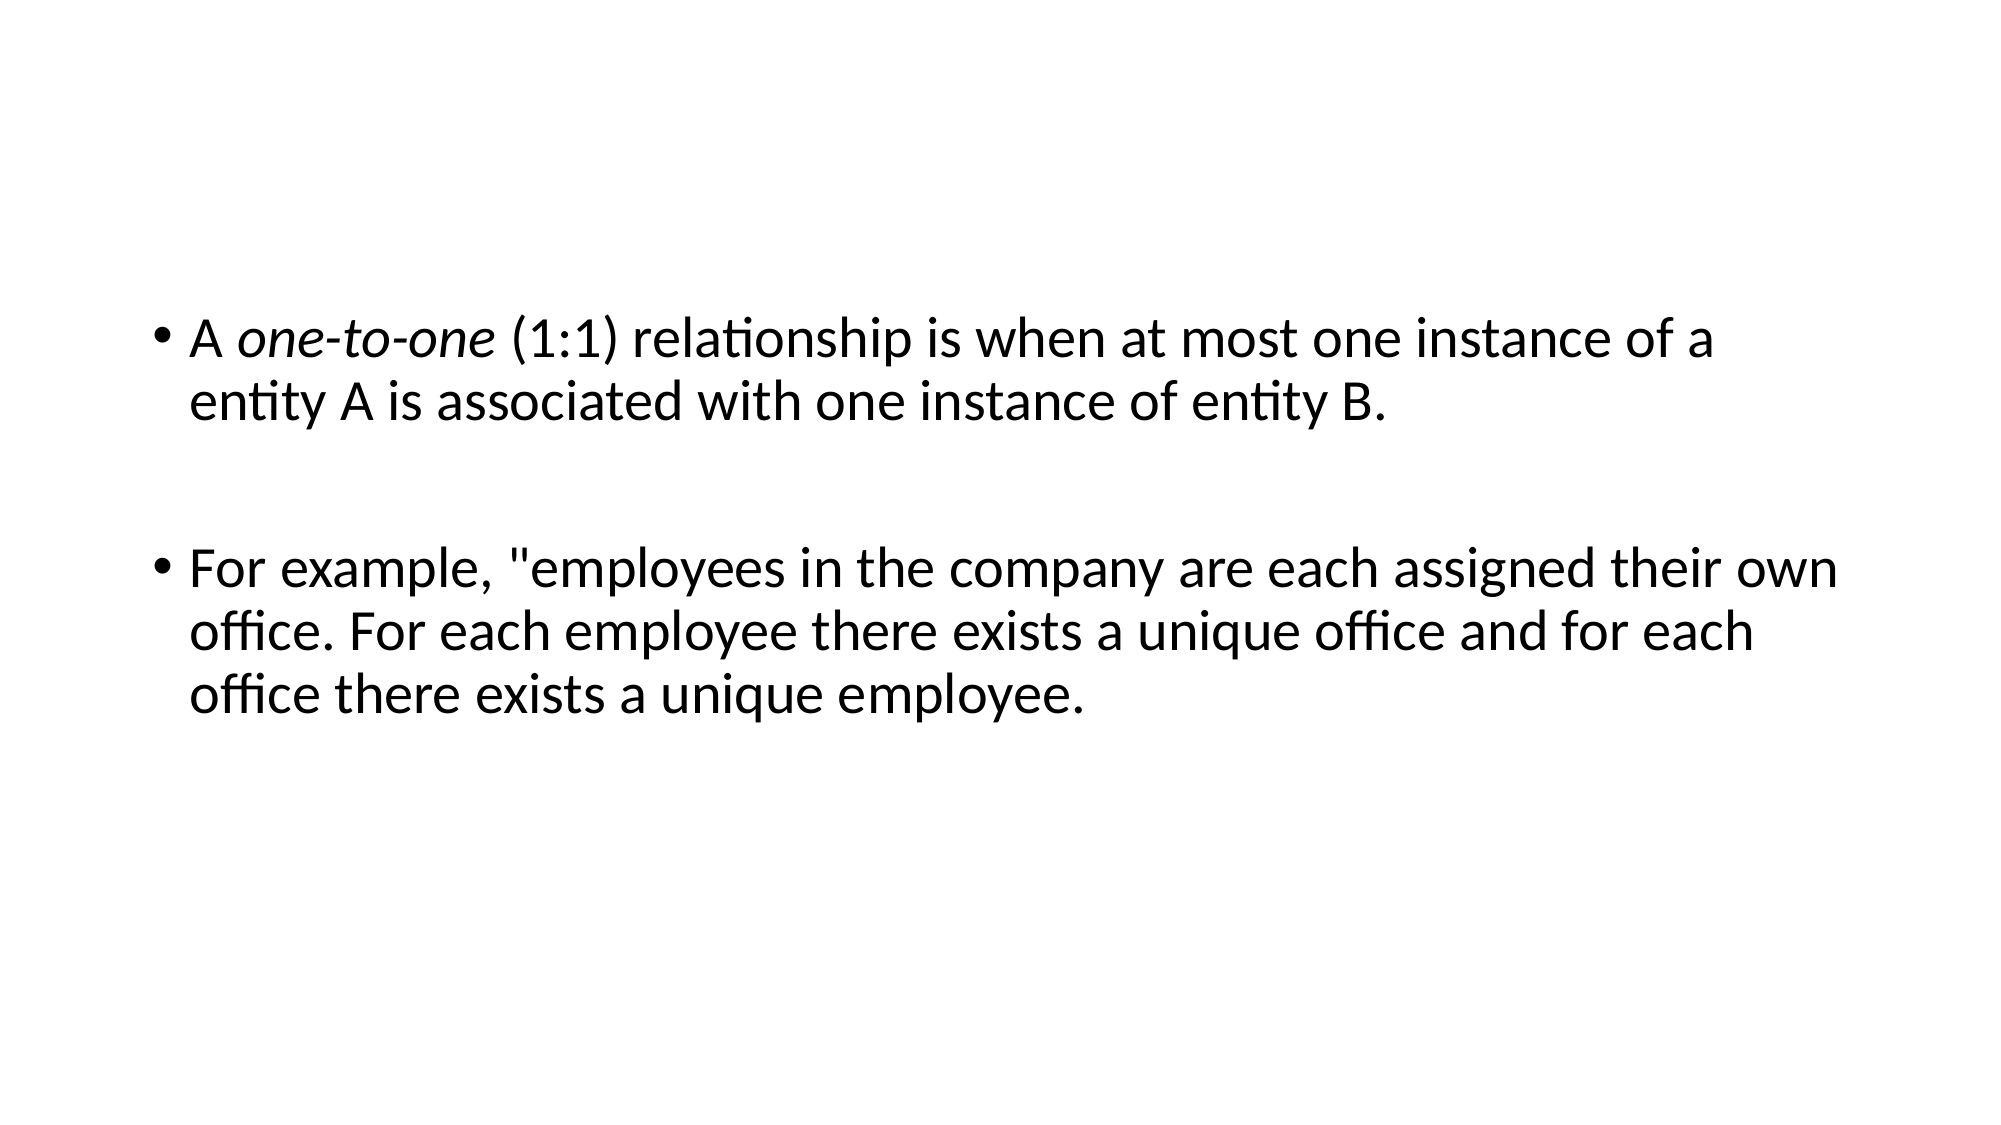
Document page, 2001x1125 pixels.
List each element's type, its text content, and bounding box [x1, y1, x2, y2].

list A one-to-one (1:1) relationship is when at most one instance of a entity A is associated with one instance of entity B. For example, "employees in the company are each assigned their own office. For each employee there exists a unique office and for each office there exists a unique employee. [137, 299, 1863, 1014]
